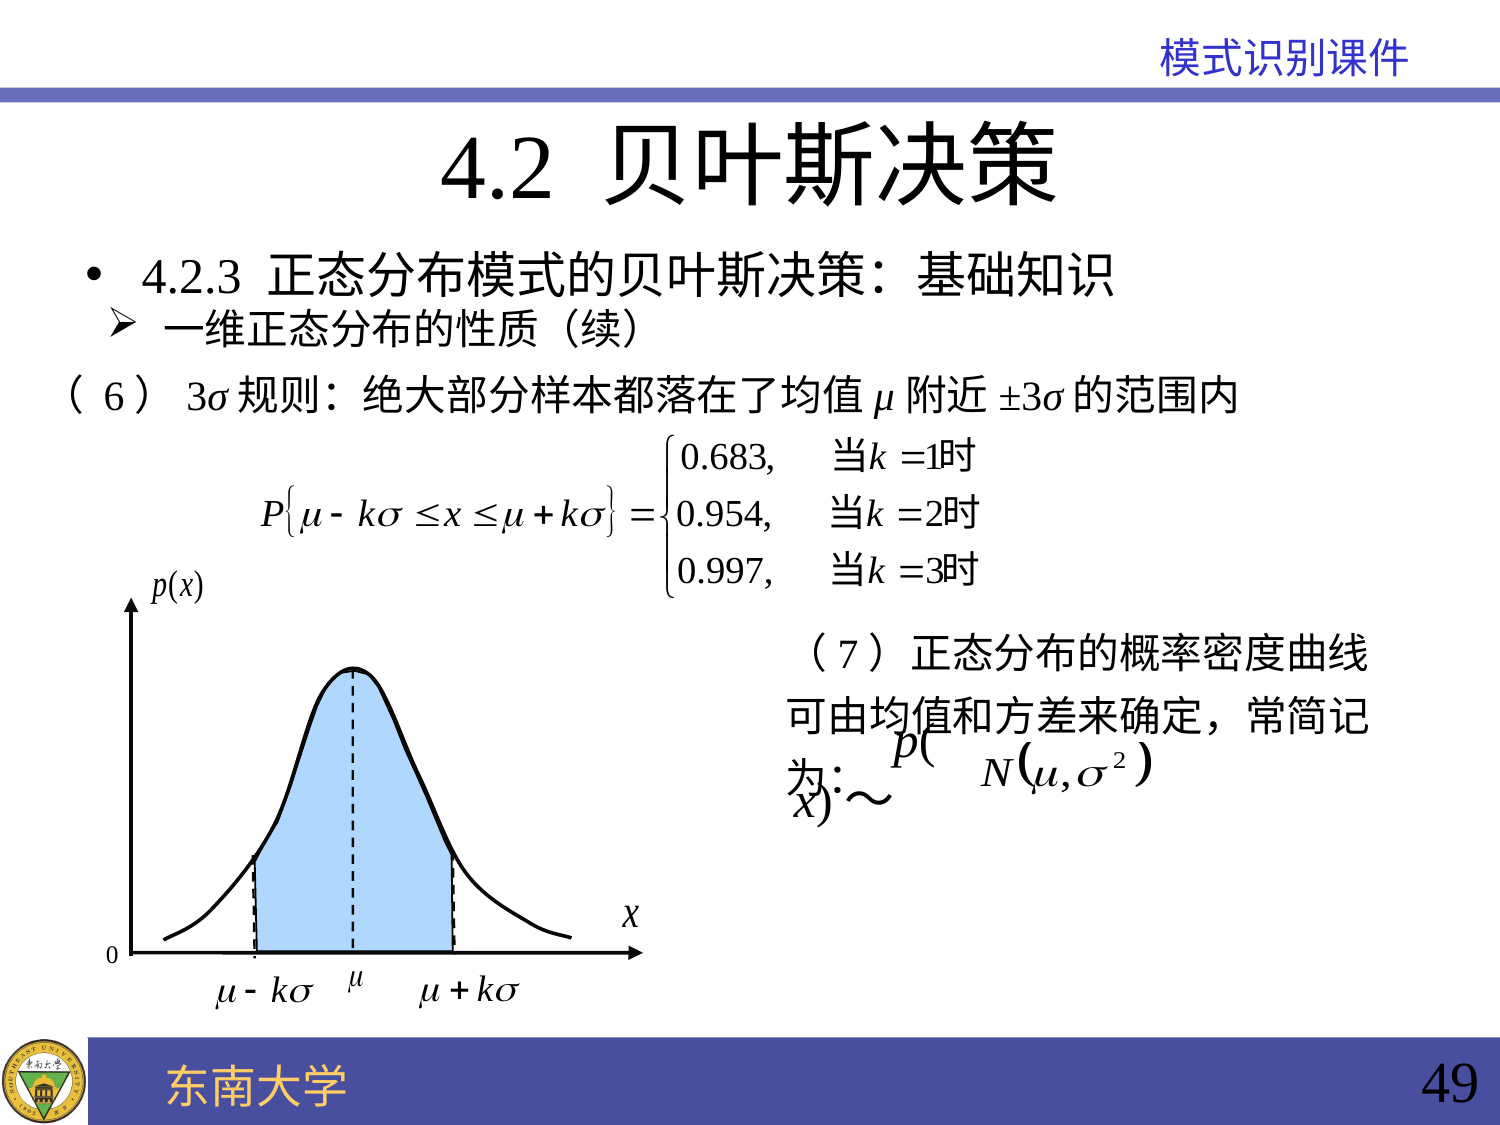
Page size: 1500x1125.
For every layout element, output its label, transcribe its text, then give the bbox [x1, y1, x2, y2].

text_box 4.2 贝叶斯决策 [112, 99, 1388, 288]
text_box 一维正态分布的性质（续） [92, 295, 680, 360]
text_box 4.2.3 正态分布模式的贝叶斯决策：基础知识 [70, 235, 1131, 311]
picture [0, 1038, 88, 1125]
picture [88, 562, 647, 1027]
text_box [749, 736, 1154, 805]
text_box 49 [1406, 1036, 1500, 1122]
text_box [253, 428, 988, 607]
text_box （ 6）3σ规则：绝大部分样本都落在了均值μ附近±3σ的范围内 [27, 360, 1255, 426]
text_box （7）正态分布的概率密度曲线可由均值和方差来确定，常简记为： [771, 606, 1403, 810]
